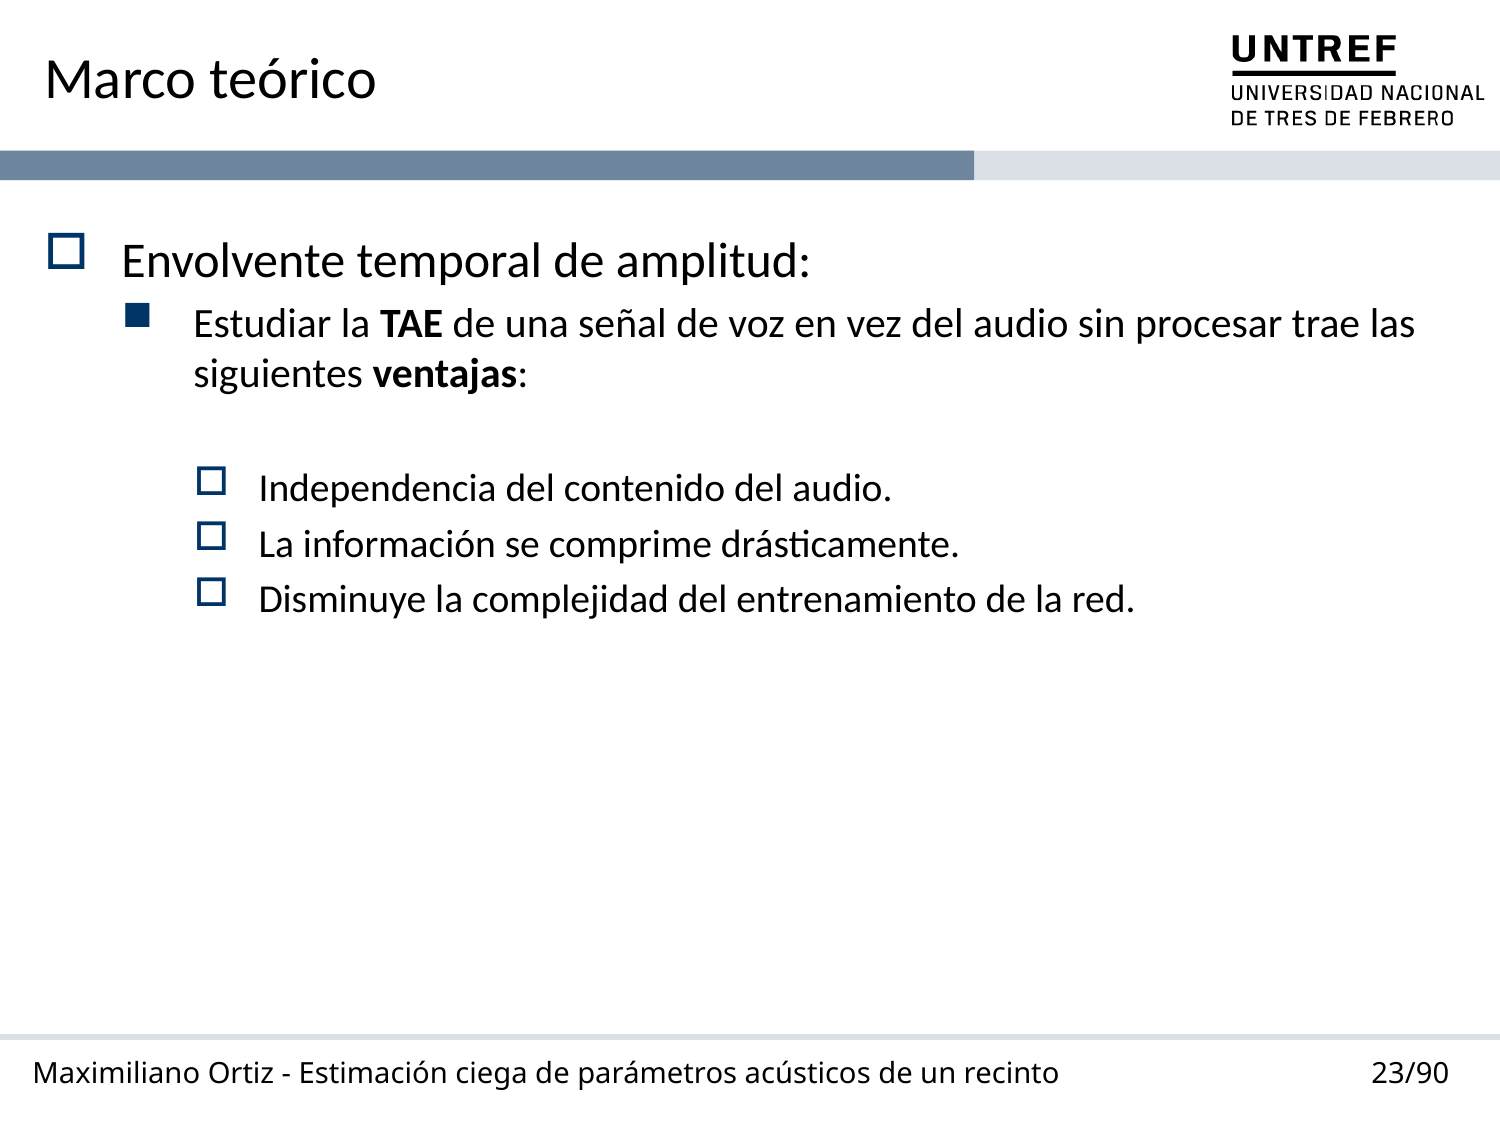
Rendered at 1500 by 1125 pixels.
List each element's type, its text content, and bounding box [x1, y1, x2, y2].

title Marco teórico [29, 14, 1211, 136]
text_box 23/90 [1187, 1046, 1465, 1111]
picture [1224, 31, 1495, 132]
text_box Maximiliano Ortiz - Estimación ciega de parámetros acústicos de un recinto [17, 1046, 1187, 1111]
text_box [725, 537, 775, 588]
